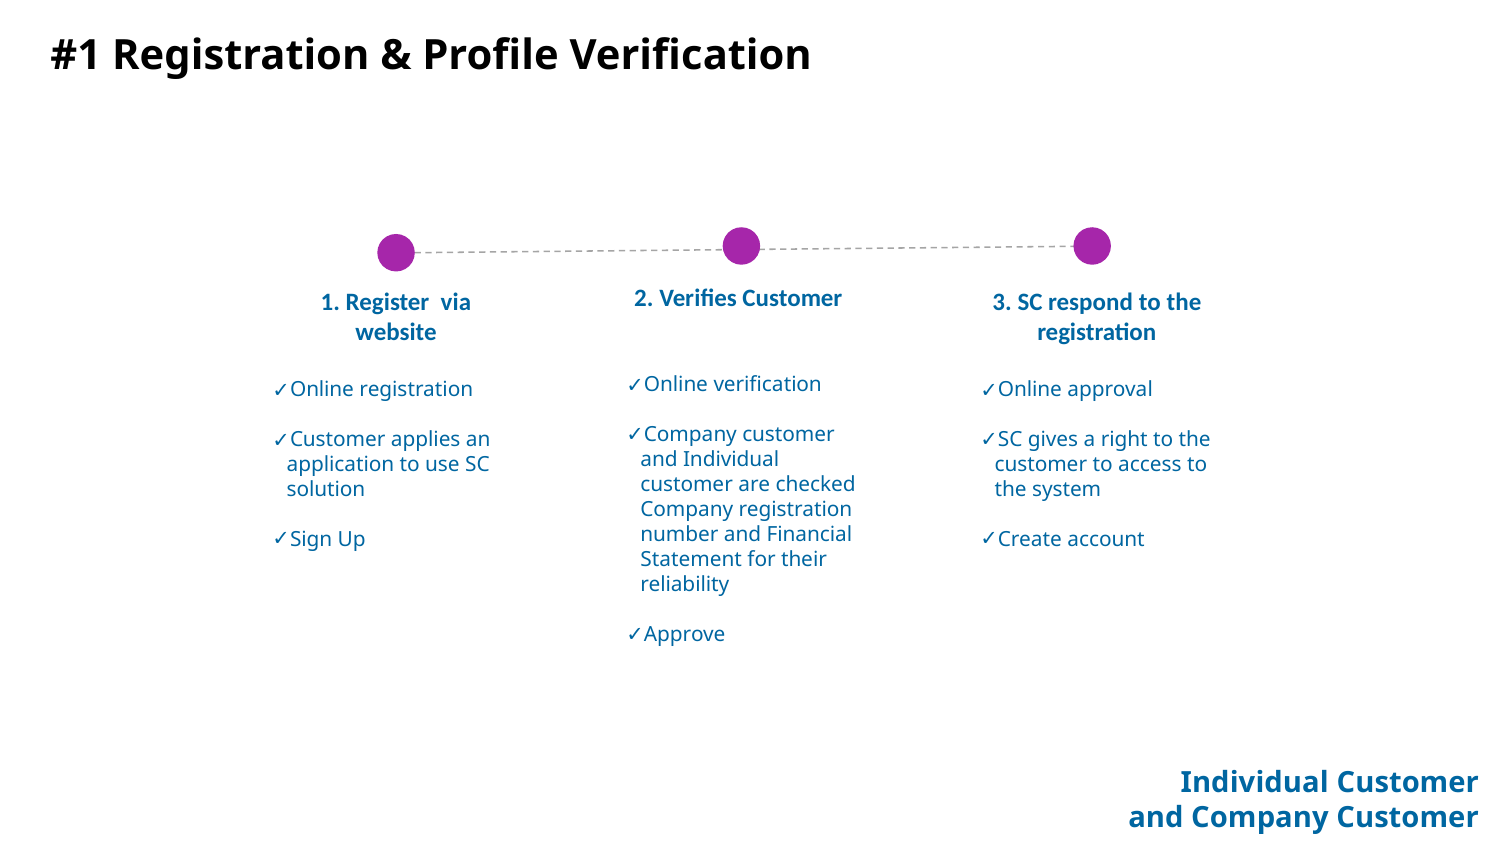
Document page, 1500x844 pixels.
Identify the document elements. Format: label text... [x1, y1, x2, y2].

text_box [722, 227, 760, 244]
text_box 2. Verifies Customer [600, 273, 882, 331]
text_box 3. SC respond to the registration [972, 278, 1222, 362]
text_box Online registration Customer applies an application to use SC solution Sign Up [271, 368, 521, 583]
text_box [1073, 227, 1111, 245]
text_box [414, 245, 1112, 253]
text_box [377, 233, 414, 272]
text_box Individual Customer and Company Customer [1045, 755, 1495, 842]
title #1 Registration & Profile Verification [35, 20, 1471, 114]
text_box [730, 261, 753, 265]
text_box [1081, 261, 1104, 265]
text_box Online verification Company customer and Individual customer are checked Company registration number and Financial Statement for their reliability Approve [625, 363, 875, 655]
text_box 1. Register via website [271, 278, 521, 362]
text_box Online approval SC gives a right to the customer to access to the system Create account [979, 368, 1228, 583]
